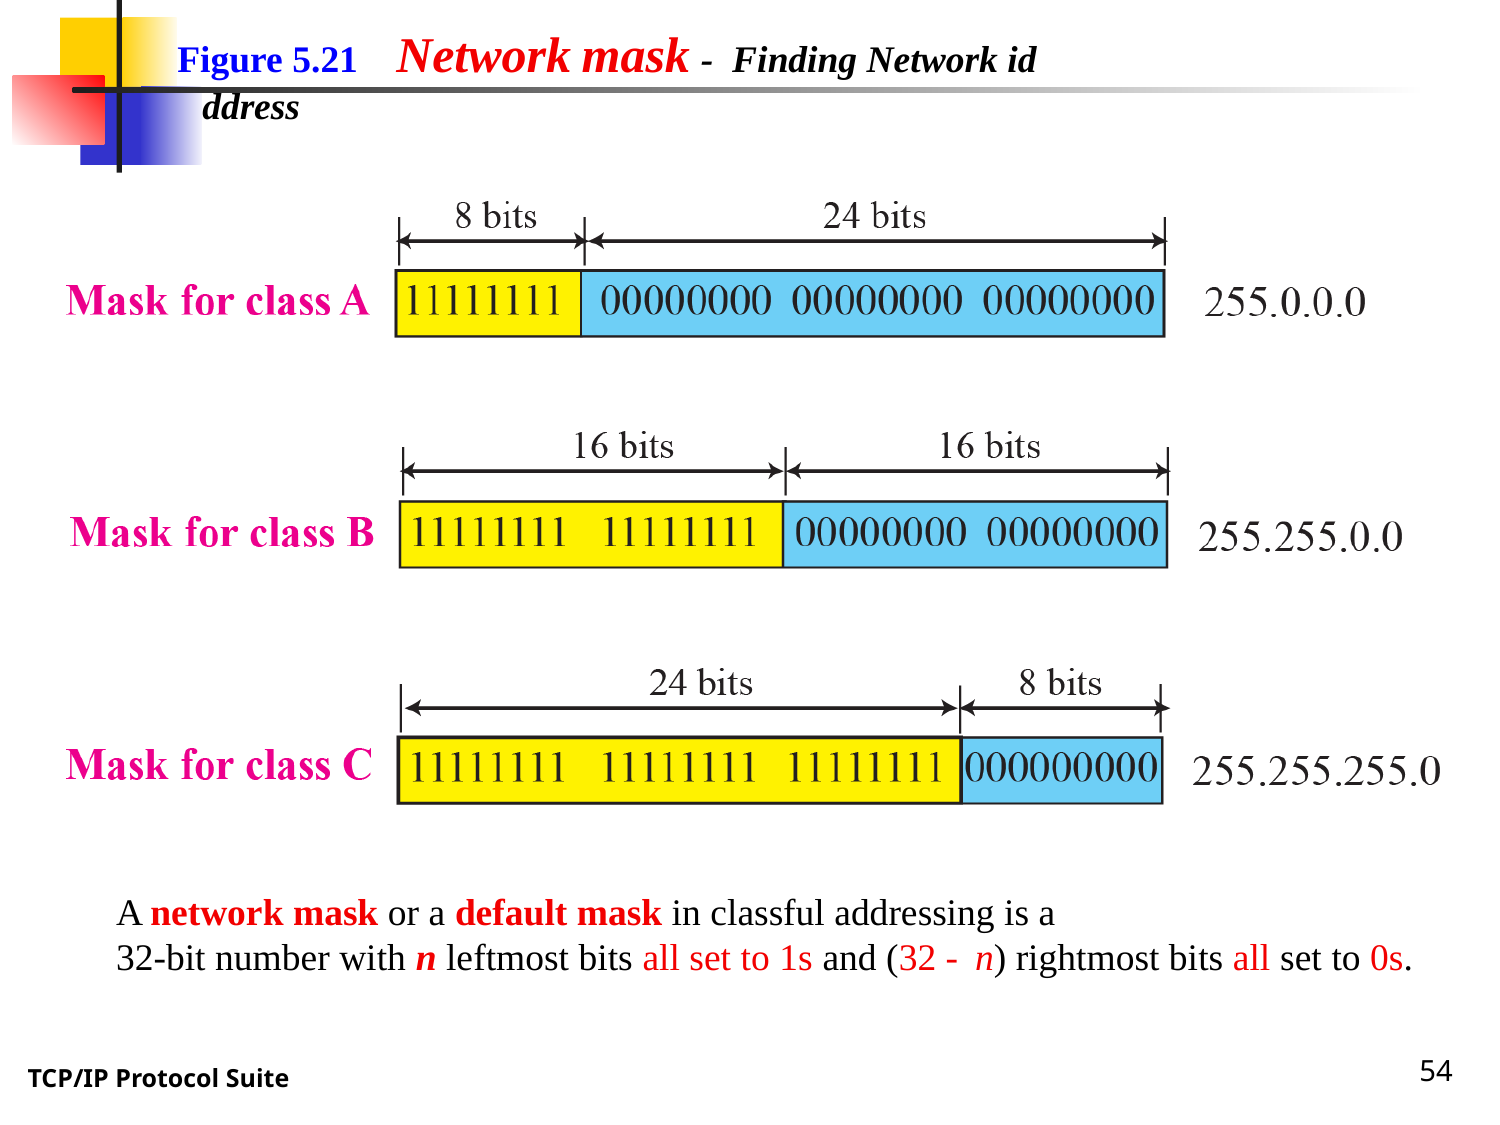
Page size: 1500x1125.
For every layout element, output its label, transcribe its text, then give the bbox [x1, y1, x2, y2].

footer TCP/IP Protocol Suite [12, 1025, 488, 1100]
text_box [122, 17, 177, 86]
text_box [116, 93, 122, 173]
text_box [72, 87, 1423, 93]
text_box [65, 196, 1441, 805]
text_box Figure 5.21 Network mask - Finding Network id Address [202, 93, 1100, 135]
text_box [122, 93, 141, 165]
text_box [60, 17, 116, 86]
text_box [12, 75, 105, 145]
text_box Figure 5.21 Network mask - Finding Network id Address [162, 14, 1100, 87]
text_box [80, 93, 116, 165]
text_box [116, 0, 122, 87]
slide_number 54 [1155, 1024, 1468, 1100]
text_box [141, 93, 202, 165]
text_box A network mask or a default mask in classful addressing is a 32-bit number with n leftmost bits all set to 1s and (32 - n) rightmost bits all set to 0s. [101, 880, 1468, 986]
